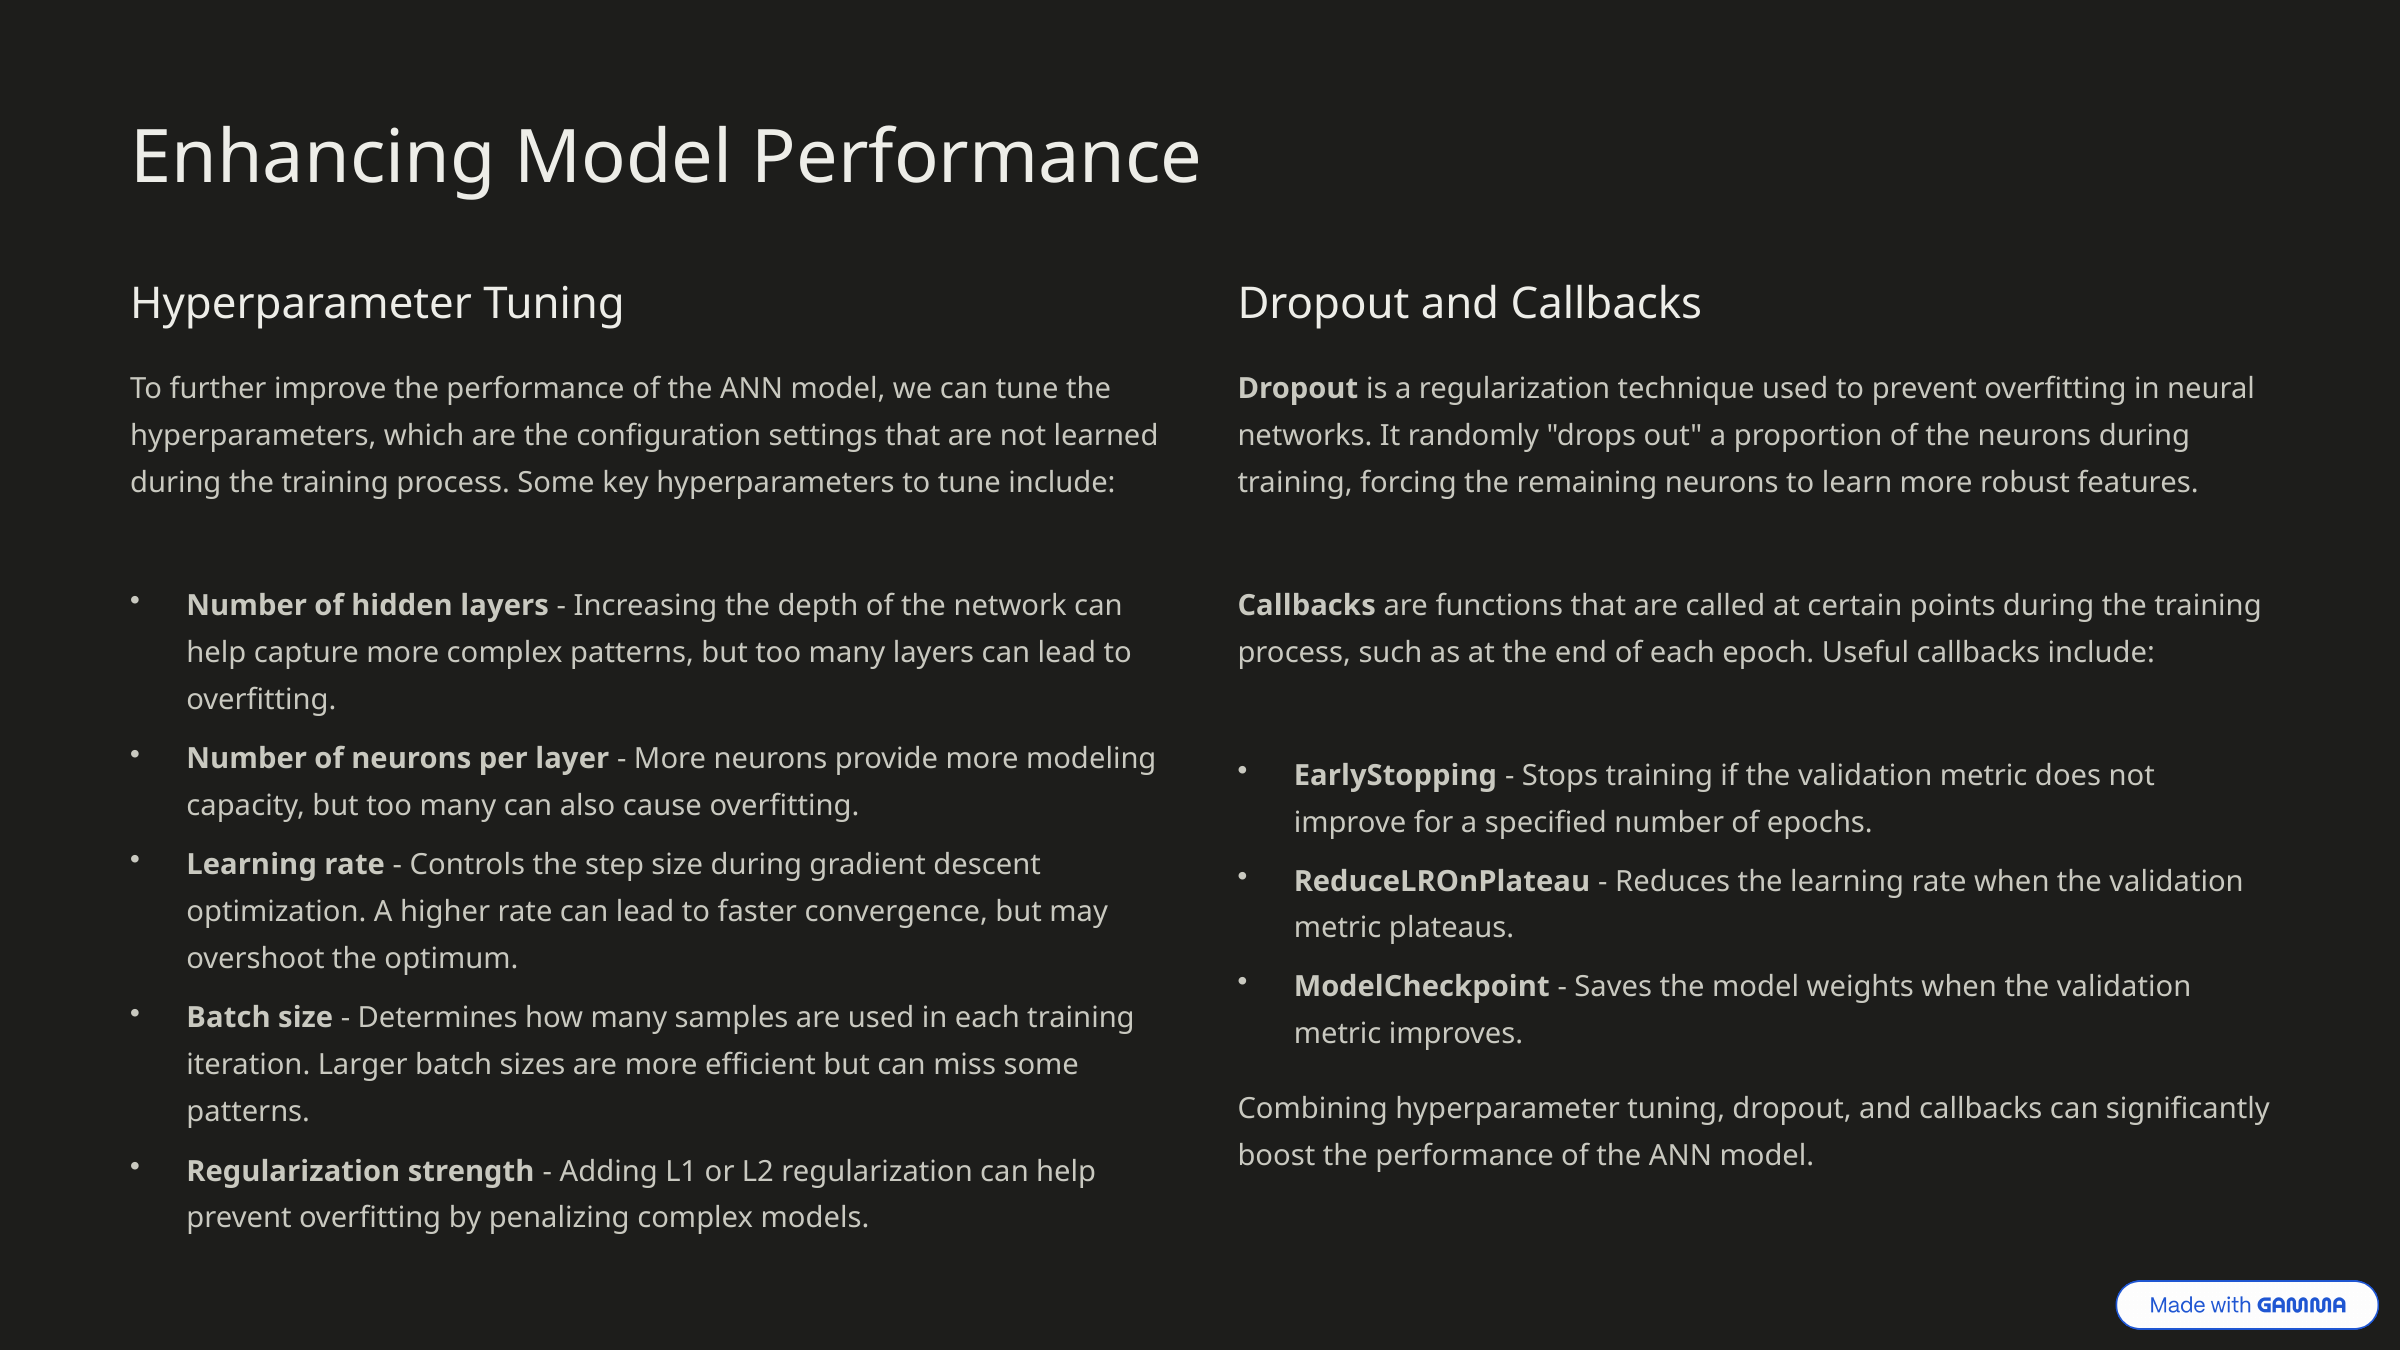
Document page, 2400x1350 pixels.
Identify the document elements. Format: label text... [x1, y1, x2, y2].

text_box Batch size - Determines how many samples are used in each training iteration. Larger batch sizes are more efficient but can miss some patterns. [130, 986, 1164, 1130]
text_box Dropout is a regularization technique used to prevent overfitting in neural networks. It randomly "drops out" a proportion of the neurons during training, forcing the remaining neurons to learn more robust features. [1237, 357, 2271, 548]
text_box Regularization strength - Adding L1 or L2 regularization can help prevent overfitting by penalizing complex models. [130, 1140, 1164, 1236]
text_box Callbacks are functions that are called at certain points during the training process, such as at the end of each epoch. Useful callbacks include: [1237, 574, 2271, 718]
text_box Learning rate - Controls the step size during gradient descent optimization. A higher rate can lead to faster convergence, but may overshoot the optimum. [130, 833, 1164, 977]
text_box Number of neurons per layer - More neurons provide more modeling capacity, but too many can also cause overfitting. [130, 727, 1164, 824]
text_box Enhancing Model Performance [130, 104, 1298, 198]
text_box ReduceLROnPlateau - Reduces the learning rate when the validation metric plateaus. [1237, 849, 2271, 946]
text_box Number of hidden layers - Increasing the depth of the network can help capture more complex patterns, but too many layers can lead to overfitting. [130, 574, 1164, 718]
text_box ModelCheckpoint - Saves the model weights when the validation metric improves. [1237, 955, 2271, 1051]
text_box EarlyStopping - Stops training if the validation metric does not improve for a specified number of epochs. [1237, 744, 2271, 840]
text_box Dropout and Callbacks [1237, 271, 1747, 328]
text_box Hyperparameter Tuning [130, 271, 669, 328]
text_box To further improve the performance of the ANN model, we can tune the hyperparameters, which are the configuration settings that are not learned during the training process. Some key hyperparameters to tune include: [130, 357, 1164, 548]
text_box Combining hyperparameter tuning, dropout, and callbacks can significantly boost the performance of the ANN model. [1237, 1077, 2271, 1173]
picture [2106, 1271, 2389, 1339]
